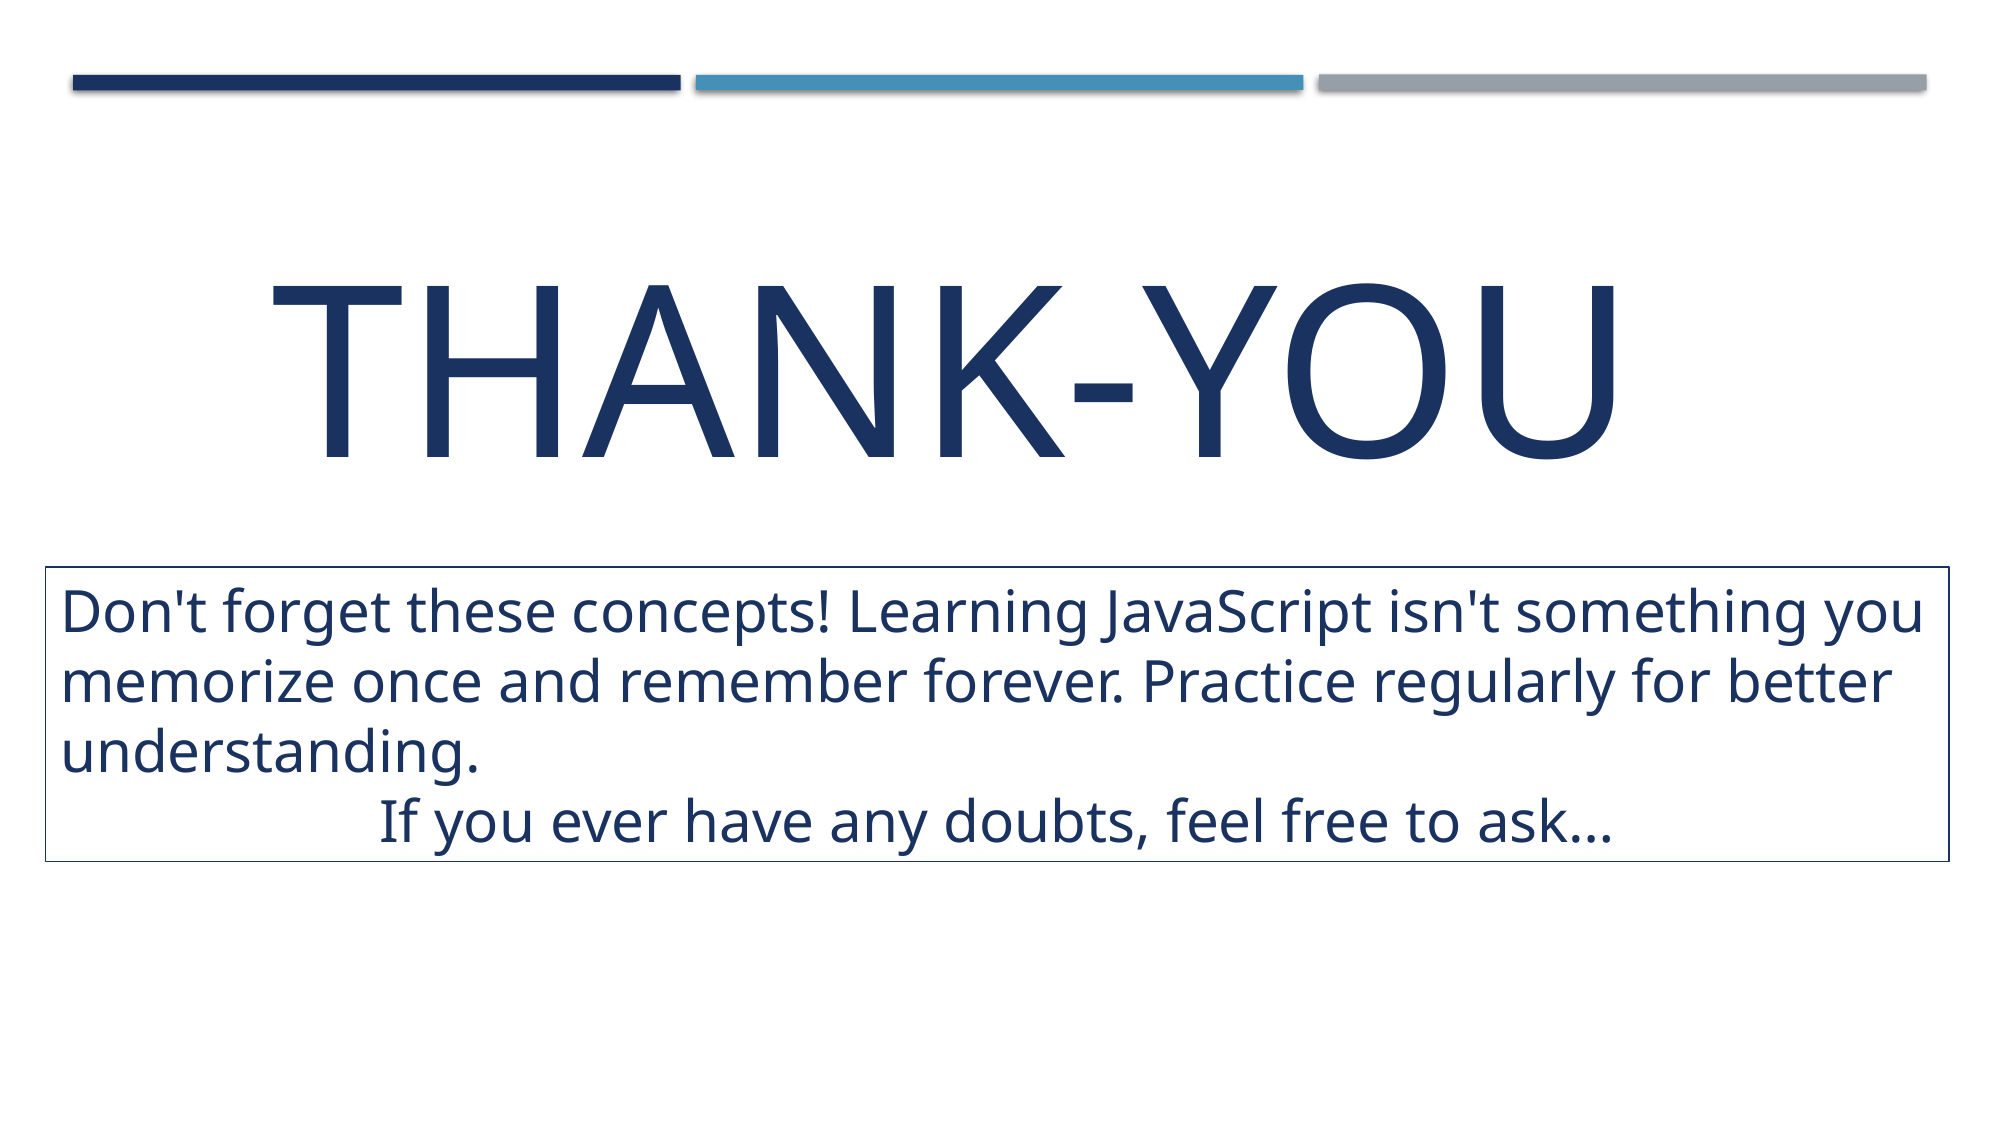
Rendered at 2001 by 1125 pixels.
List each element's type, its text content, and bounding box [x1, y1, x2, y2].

text_box Don't forget these concepts! Learning JavaScript isn't something you memorize once and remember forever. Practice regularly for better understanding. If you ever have any doubts, feel free to ask… [45, 566, 1950, 862]
text_box THANK-YOU [256, 210, 1738, 513]
